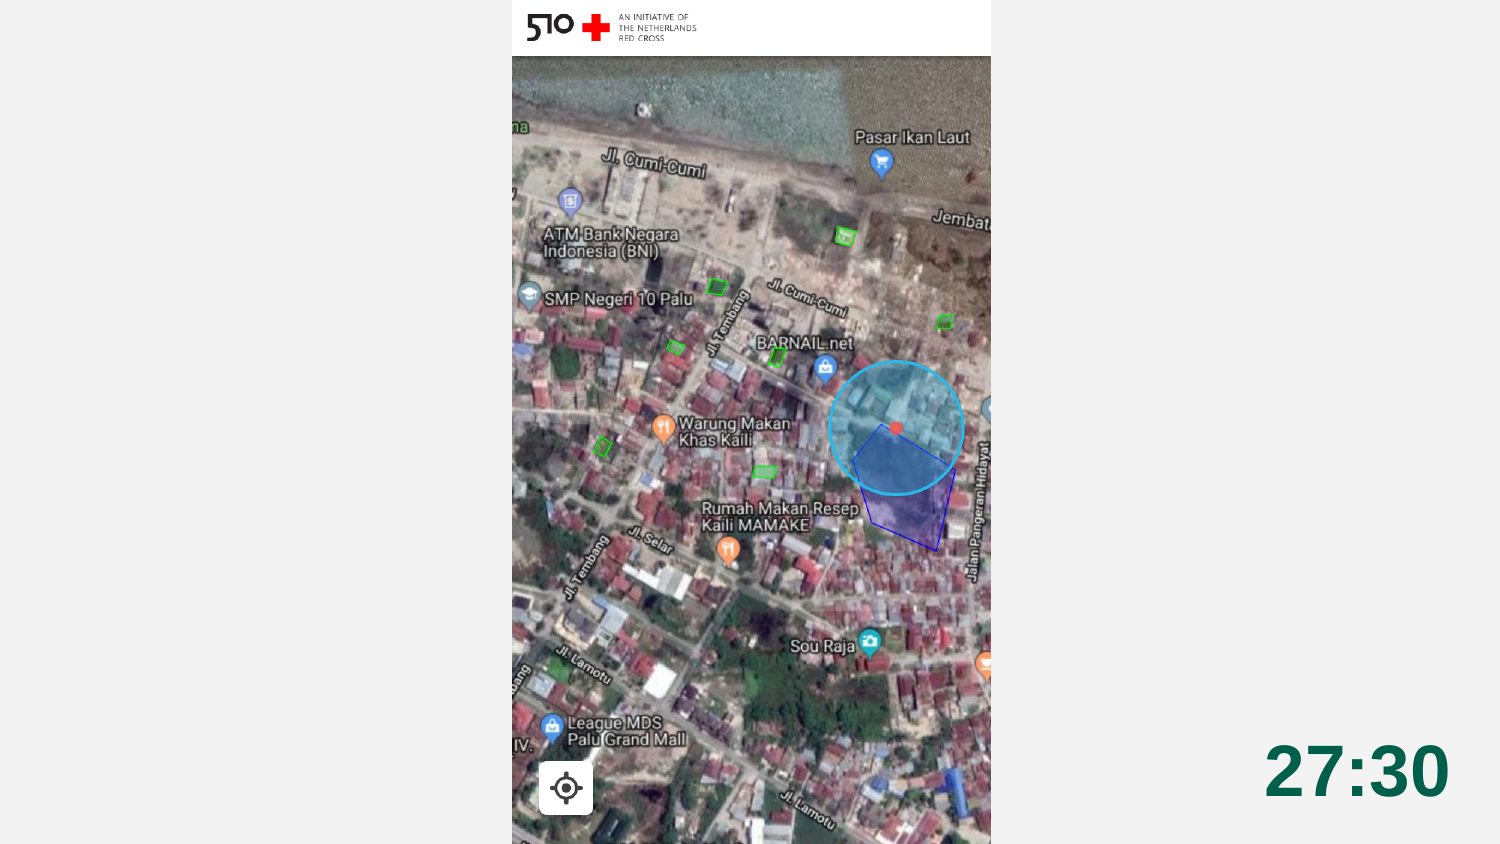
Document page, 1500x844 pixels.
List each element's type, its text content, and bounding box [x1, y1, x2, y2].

text_box 27:30 [1249, 709, 1500, 827]
picture [511, 0, 991, 844]
